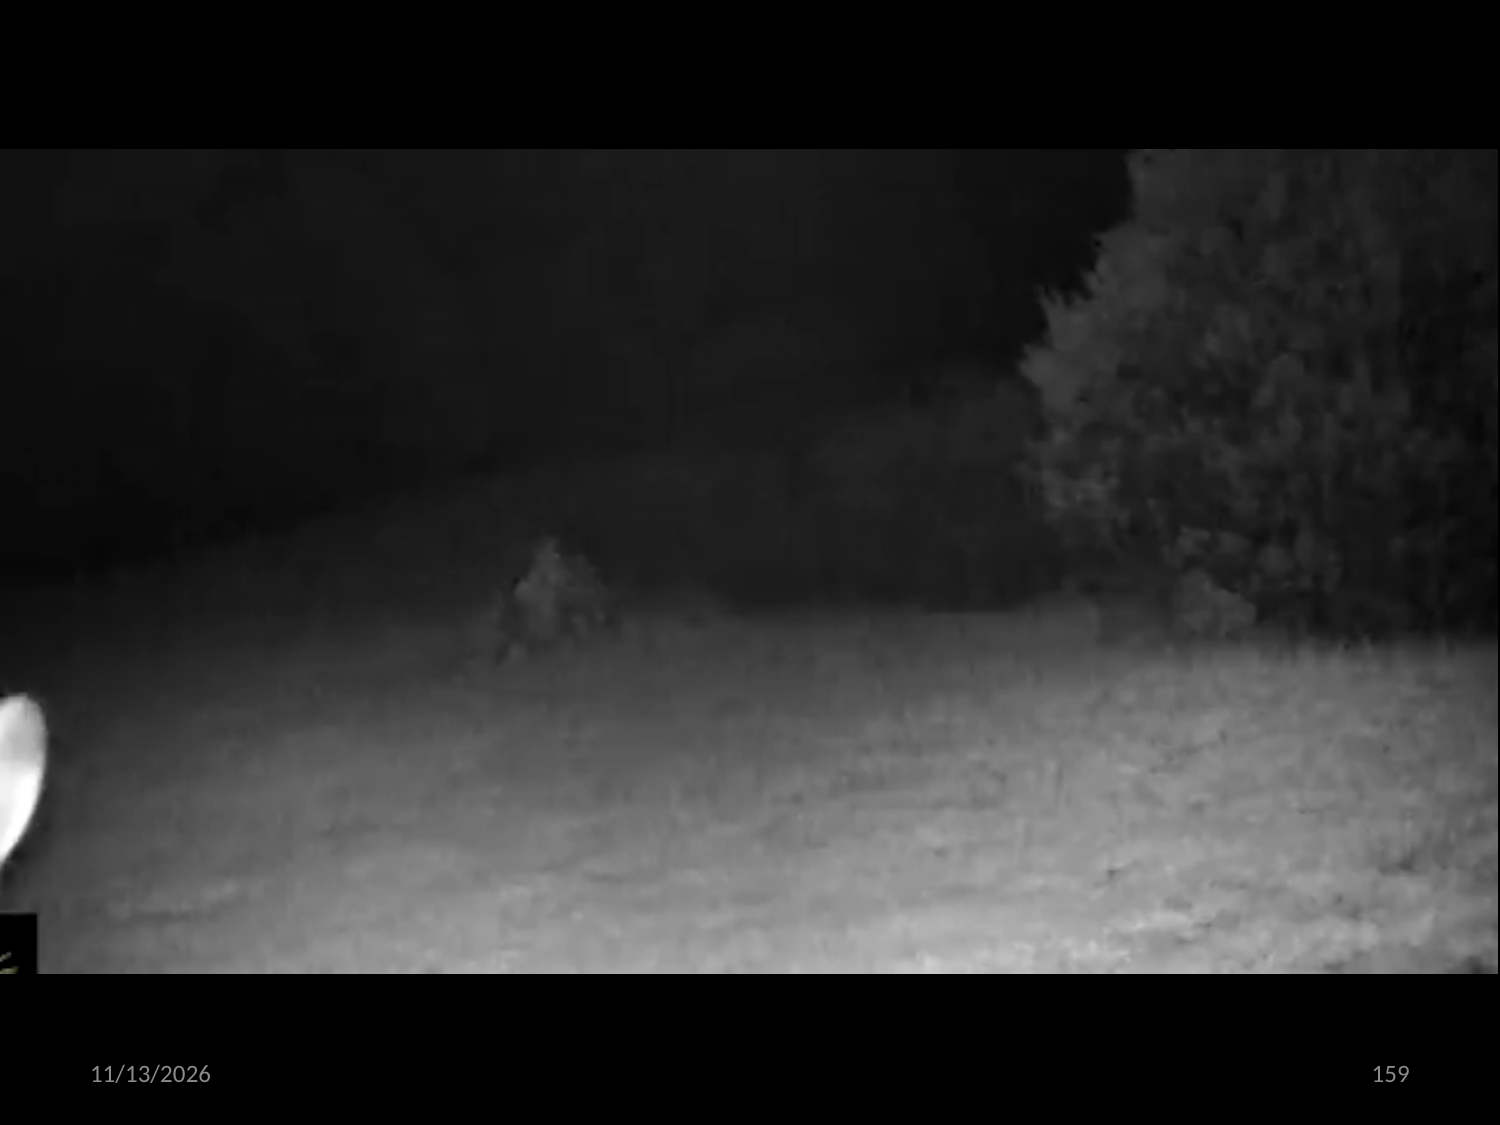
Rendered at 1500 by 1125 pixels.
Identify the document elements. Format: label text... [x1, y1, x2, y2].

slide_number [75, 1042, 425, 1103]
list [0, 149, 1499, 975]
slide_number 159 [1074, 1042, 1425, 1103]
